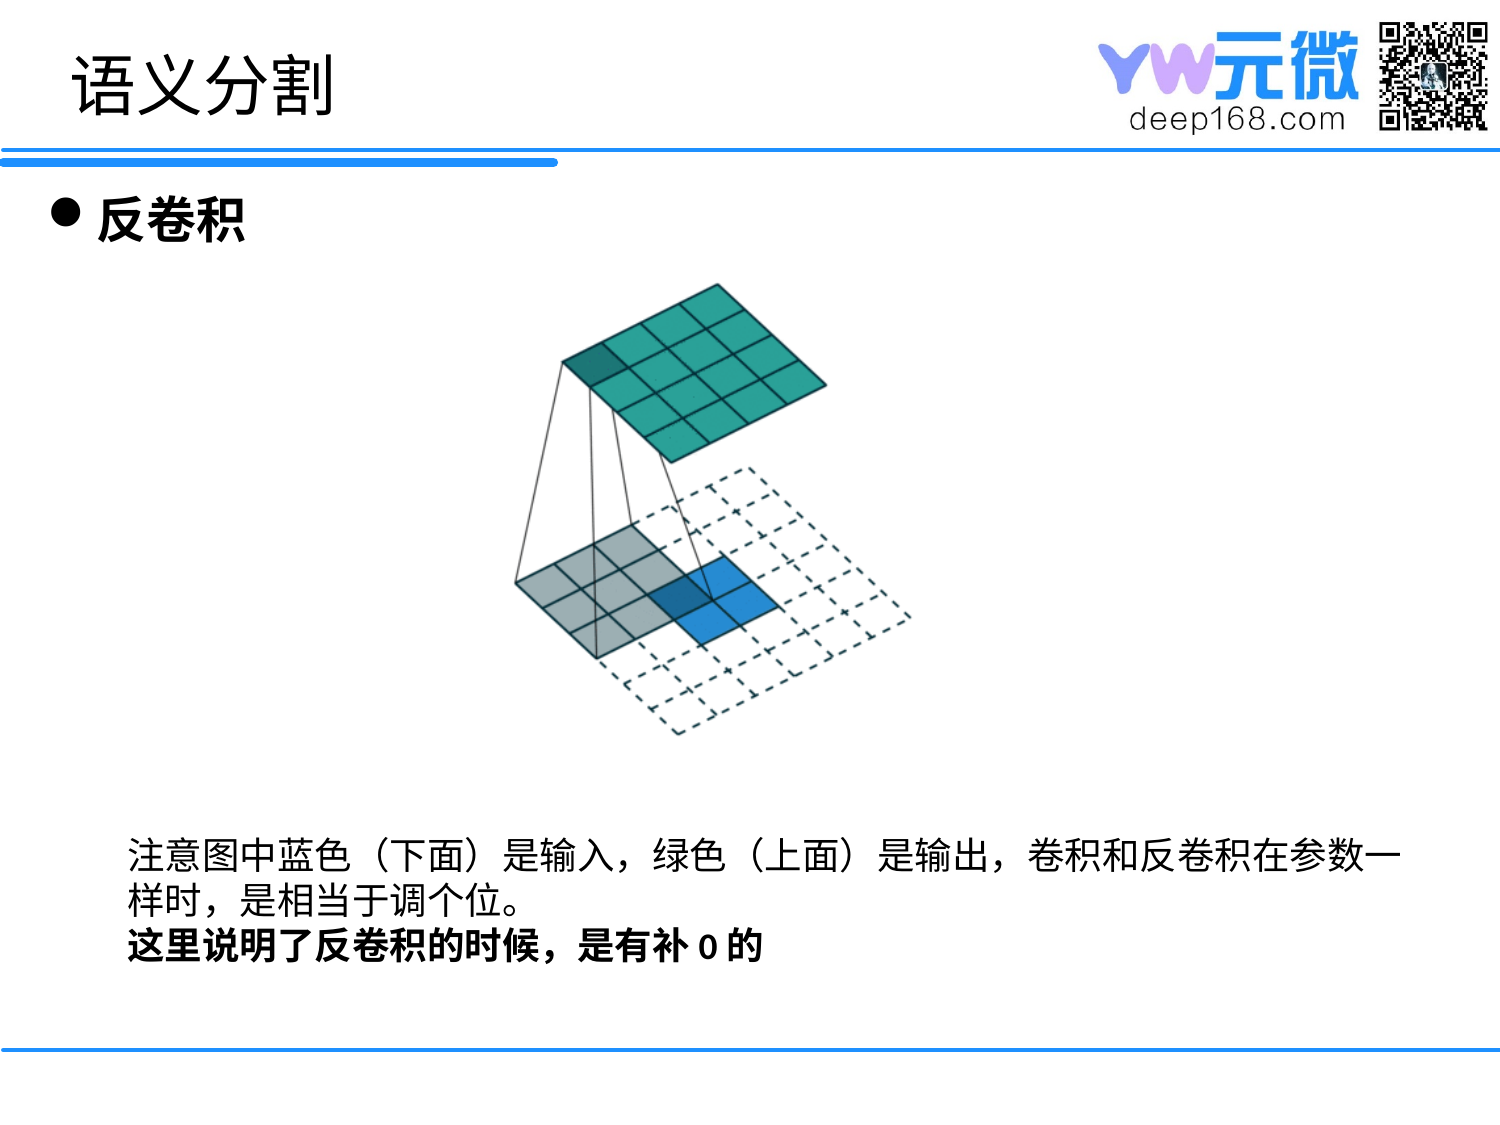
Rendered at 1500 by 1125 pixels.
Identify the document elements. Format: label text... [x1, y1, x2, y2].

text_box 注意图中蓝色（下面）是输入，绿色（上面）是输出，卷积和反卷积在参数一样时，是相当于调个位。 这里说明了反卷积的时候，是有补0的 [112, 824, 1451, 975]
text_box 语义分割 [55, 35, 352, 131]
text_box 反卷积 [32, 180, 1500, 256]
picture [486, 256, 940, 764]
picture [1091, 13, 1496, 139]
